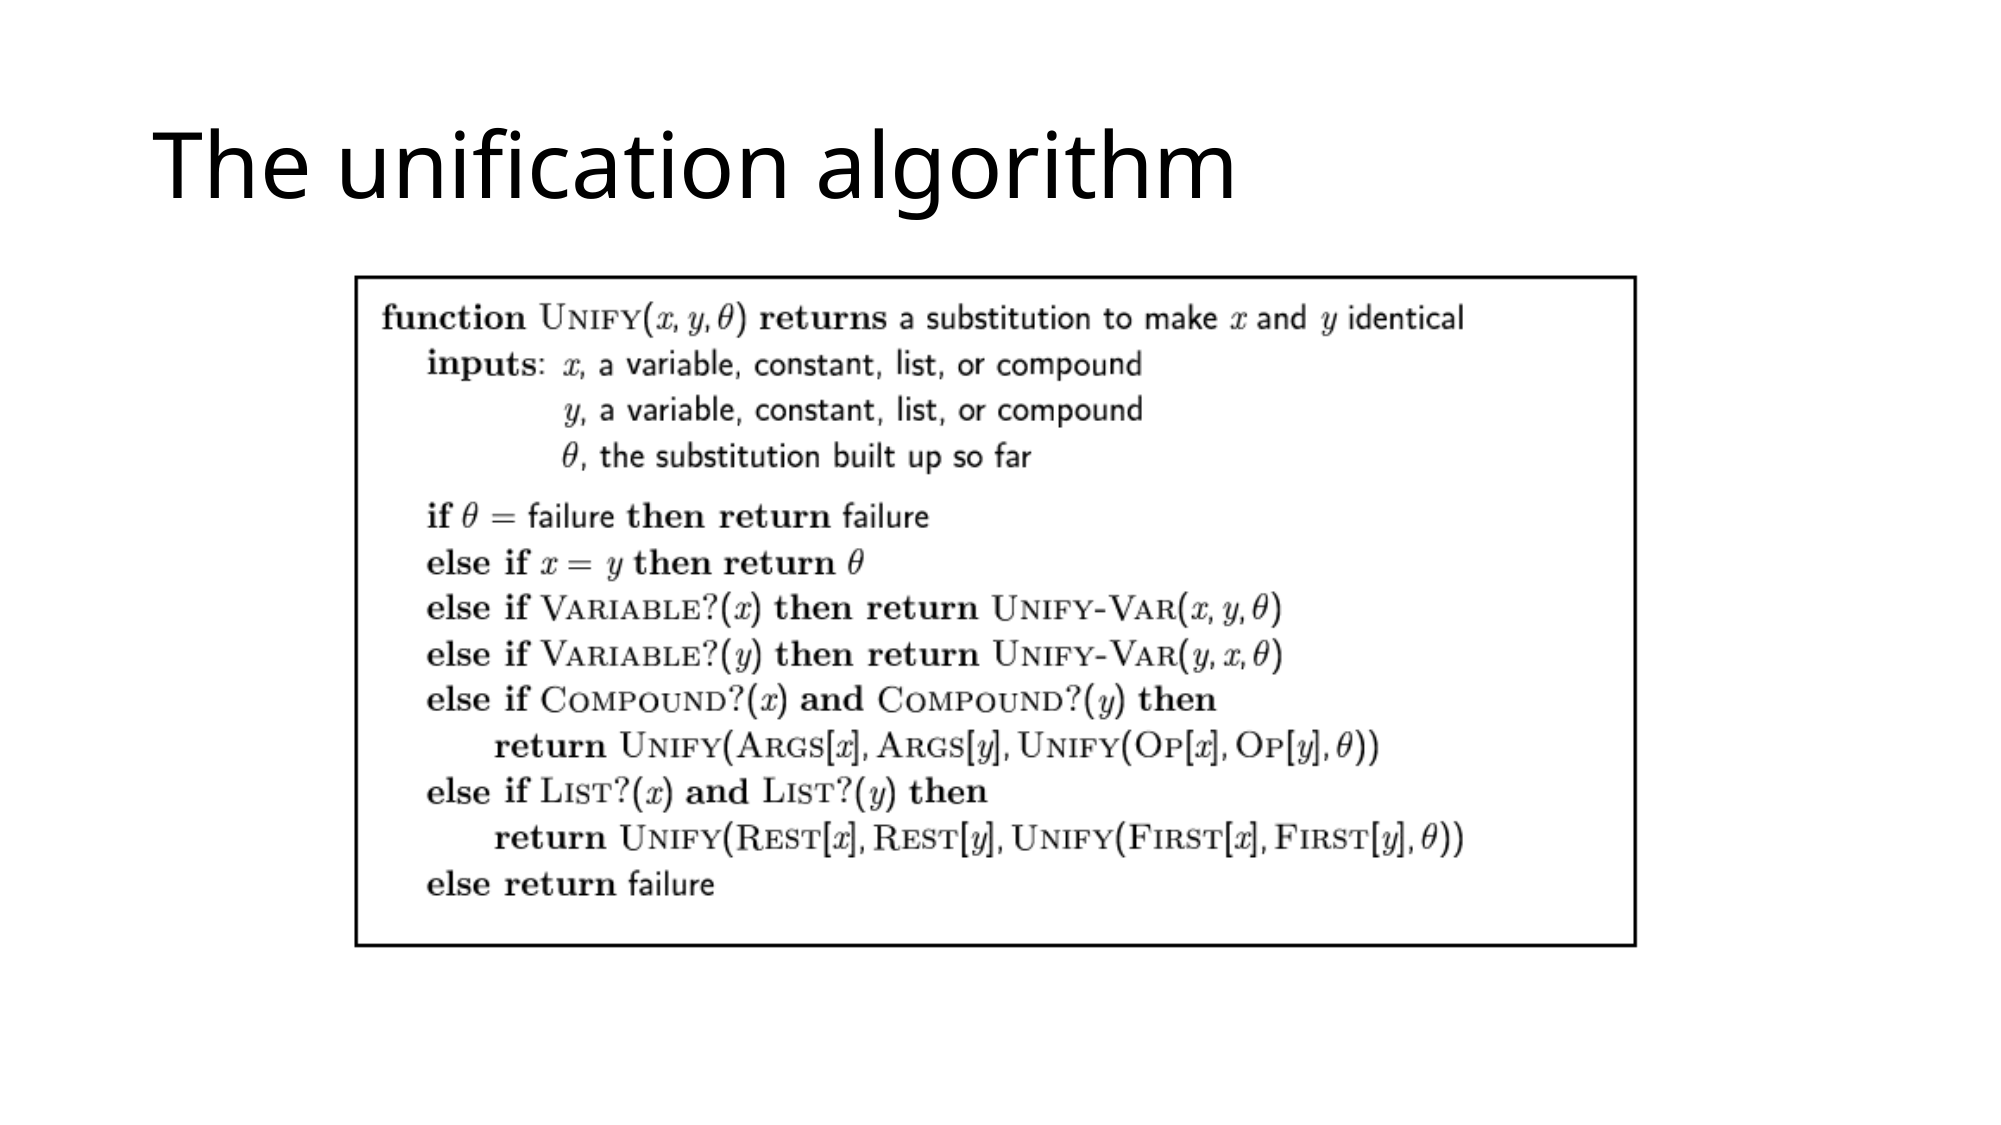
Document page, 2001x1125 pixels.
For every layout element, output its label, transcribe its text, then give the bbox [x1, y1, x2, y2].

picture [337, 262, 1663, 967]
title The unification algorithm [137, 59, 1863, 278]
